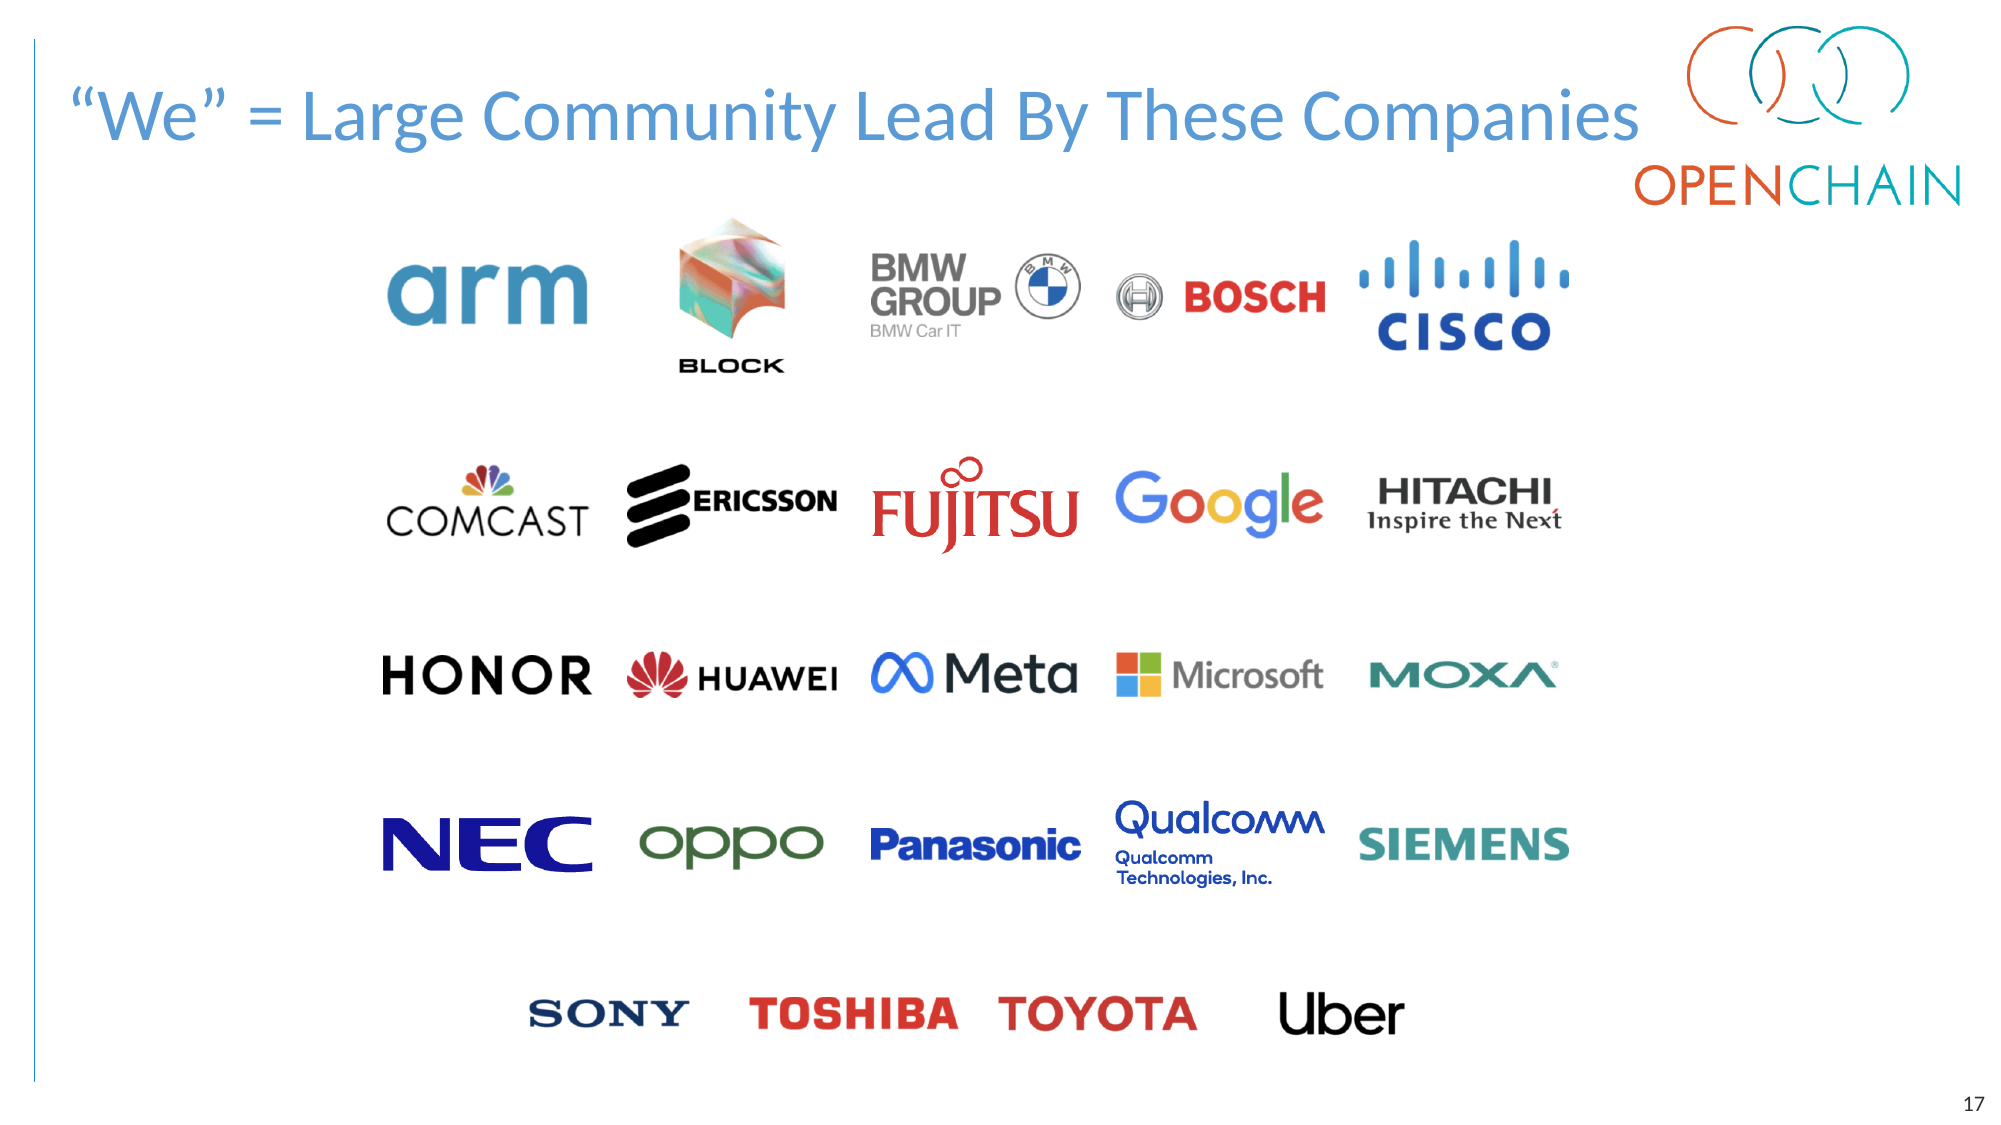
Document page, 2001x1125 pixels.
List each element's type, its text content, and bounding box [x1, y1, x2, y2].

picture [349, 192, 1600, 1055]
slide_number 17 [1939, 1080, 2000, 1125]
title “We” = Large Community Lead By These Companies [51, 39, 1689, 193]
picture [1628, 19, 1966, 213]
